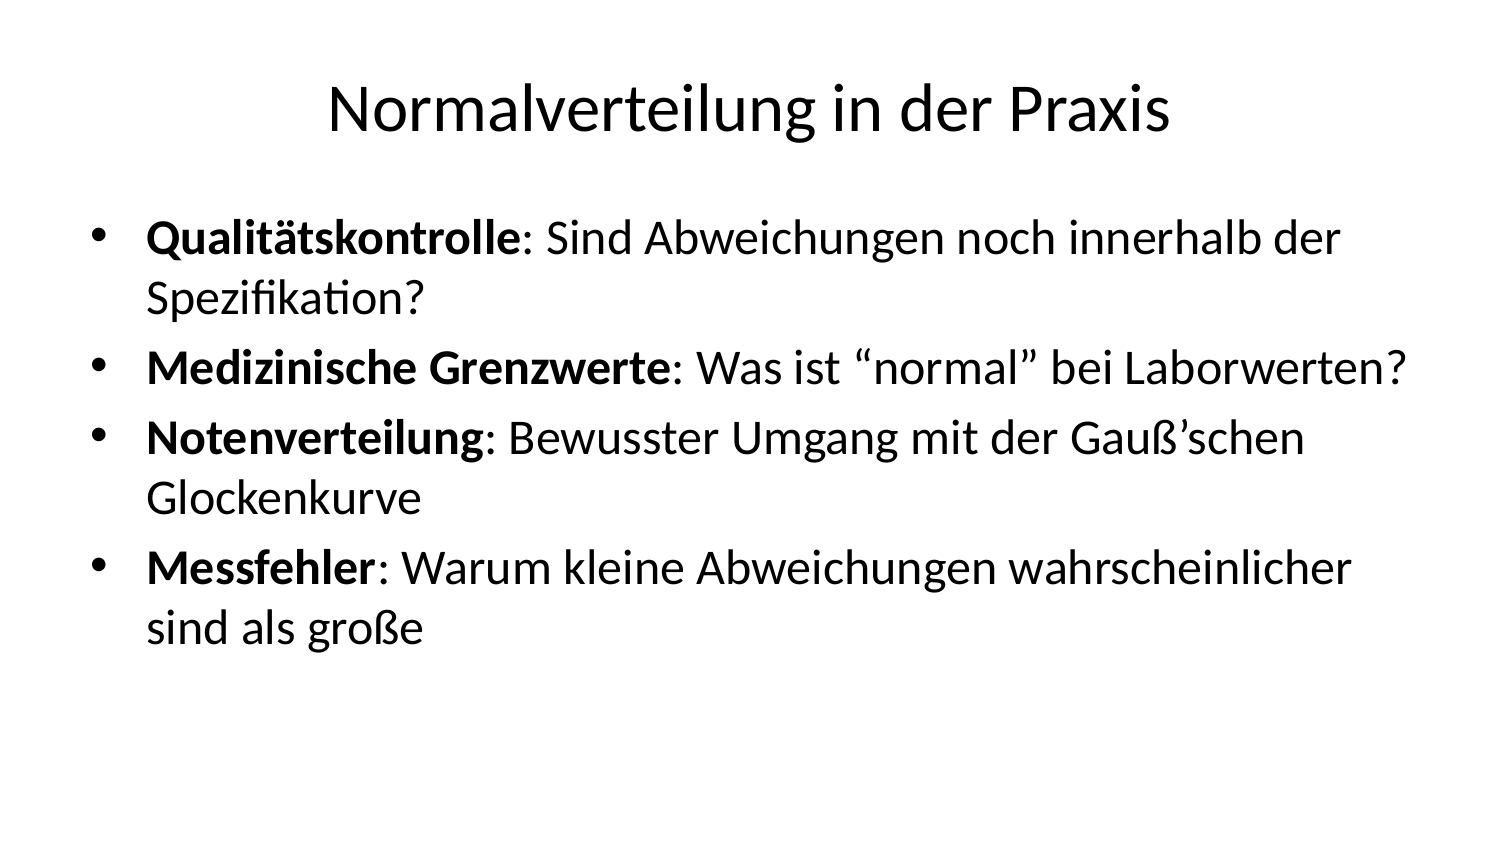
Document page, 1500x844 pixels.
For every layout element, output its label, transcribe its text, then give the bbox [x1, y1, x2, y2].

list Qualitätskontrolle: Sind Abweichungen noch innerhalb der Spezifikation? Medizinische Grenzwerte: Was ist “normal” bei Laborwerten? Notenverteilung: Bewusster Umgang mit der Gauß’schen Glockenkurve Messfehler: Warum kleine Abweichungen wahrscheinlicher sind als große [75, 196, 1425, 754]
title Normalverteilung in der Praxis [75, 33, 1425, 175]
